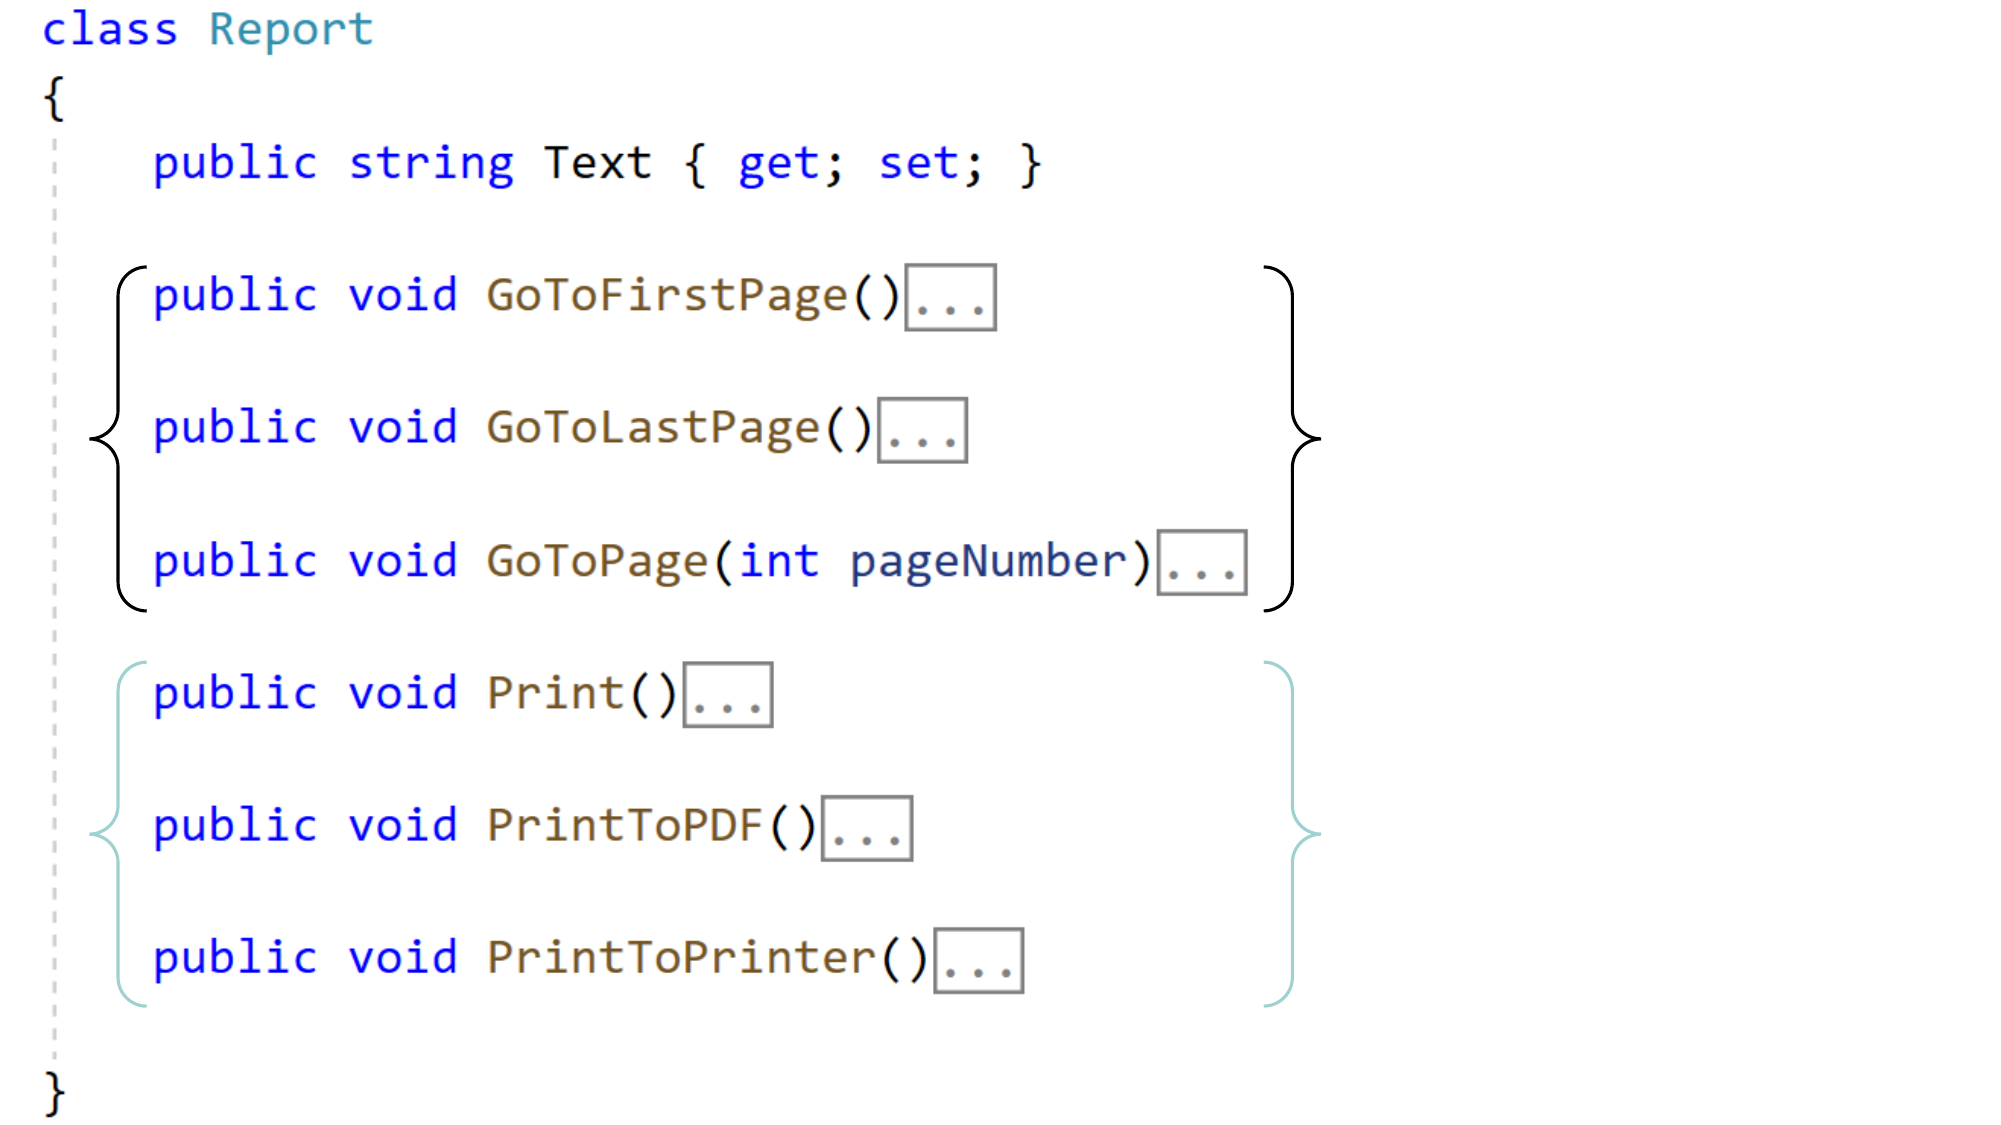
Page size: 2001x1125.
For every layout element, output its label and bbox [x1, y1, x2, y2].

text_box [1280, 270, 1322, 608]
text_box [1280, 665, 1322, 1003]
picture [31, 0, 1280, 1125]
